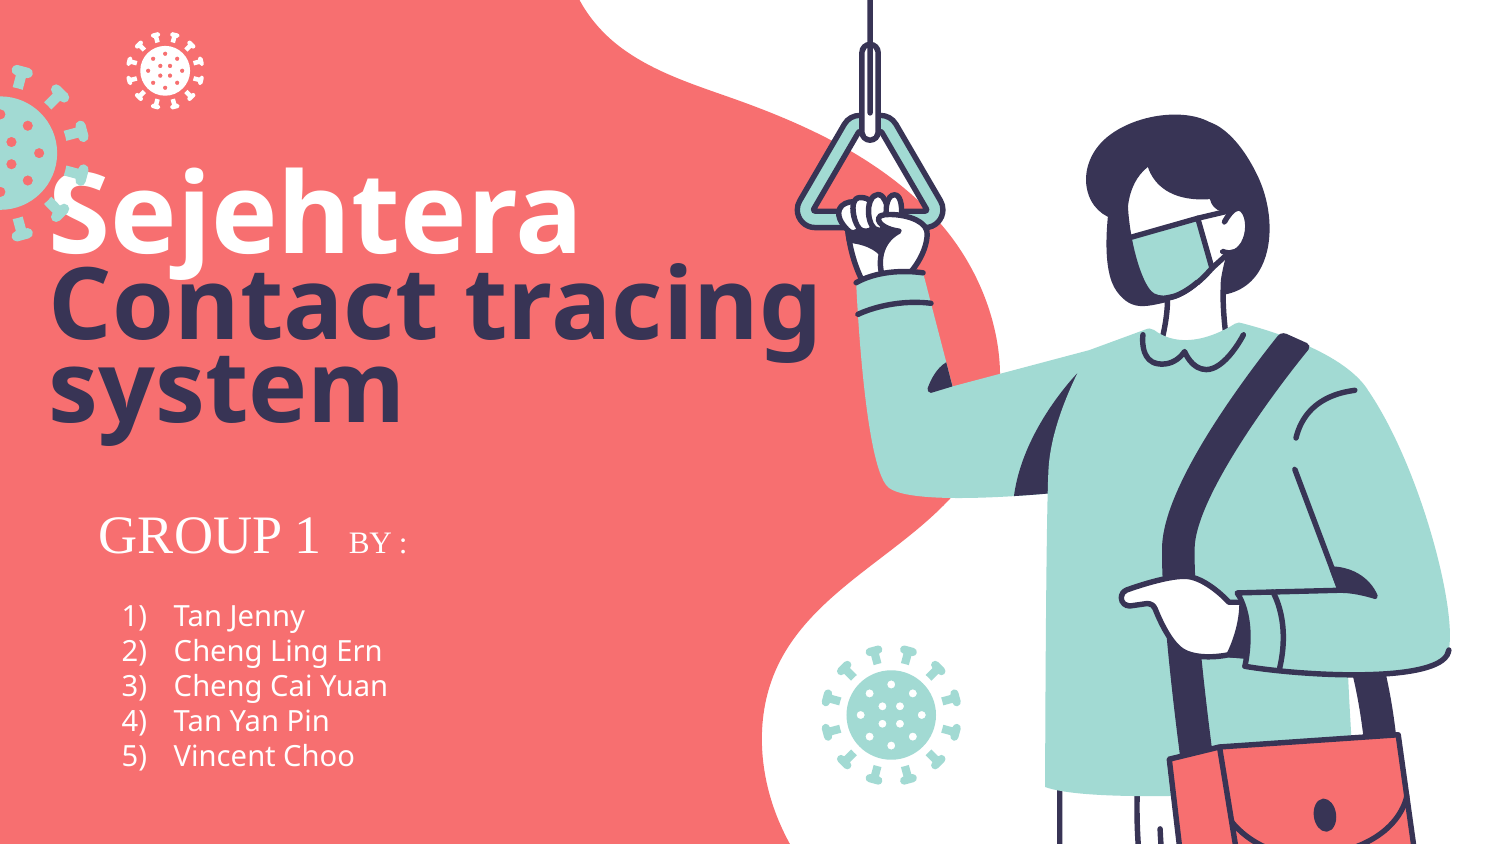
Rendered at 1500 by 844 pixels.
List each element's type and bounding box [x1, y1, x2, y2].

text_box [0, 31, 962, 785]
text_box [794, 0, 1458, 844]
